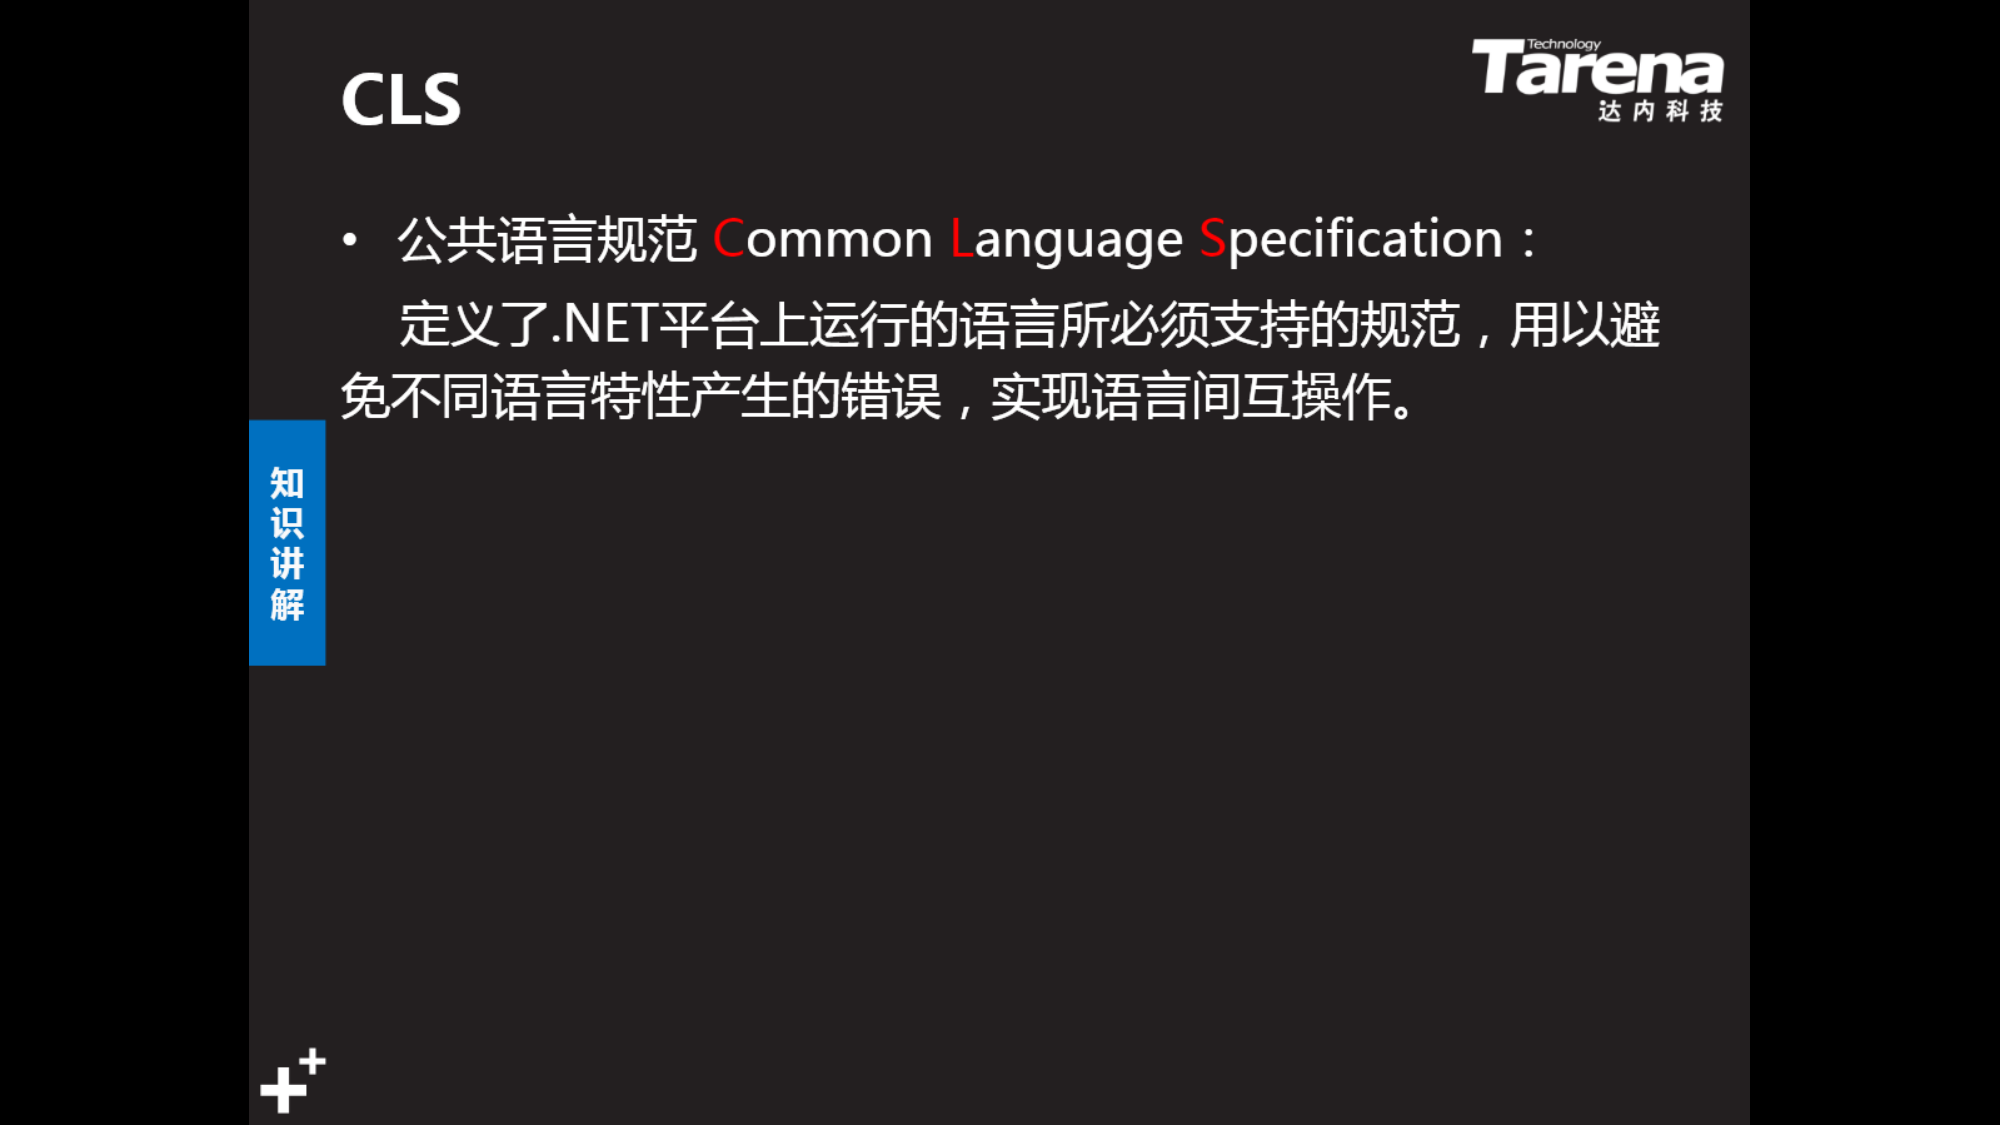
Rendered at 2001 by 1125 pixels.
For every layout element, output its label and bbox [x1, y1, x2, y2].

picture [249, 0, 1750, 1125]
